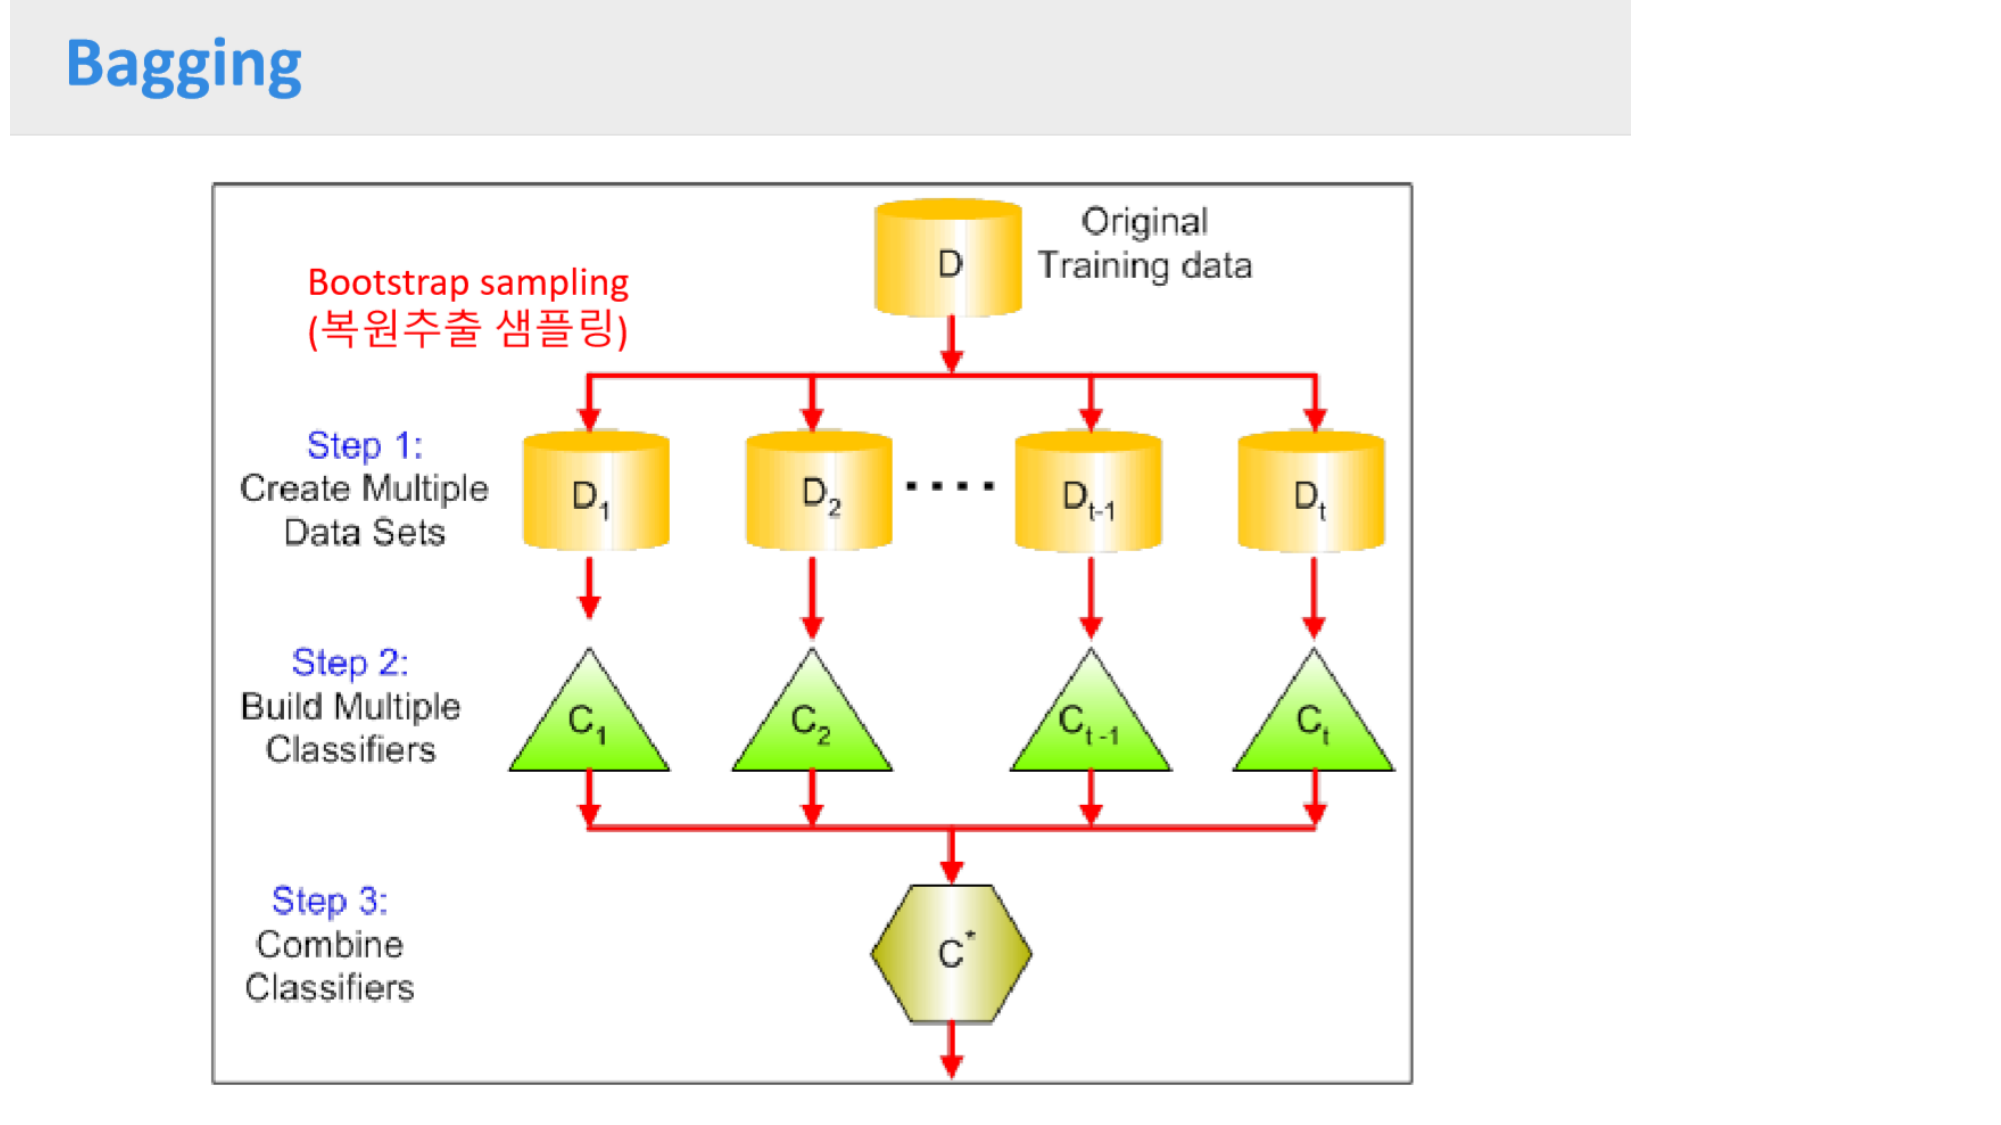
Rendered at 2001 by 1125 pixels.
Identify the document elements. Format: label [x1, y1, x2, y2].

picture [10, 0, 1631, 1125]
